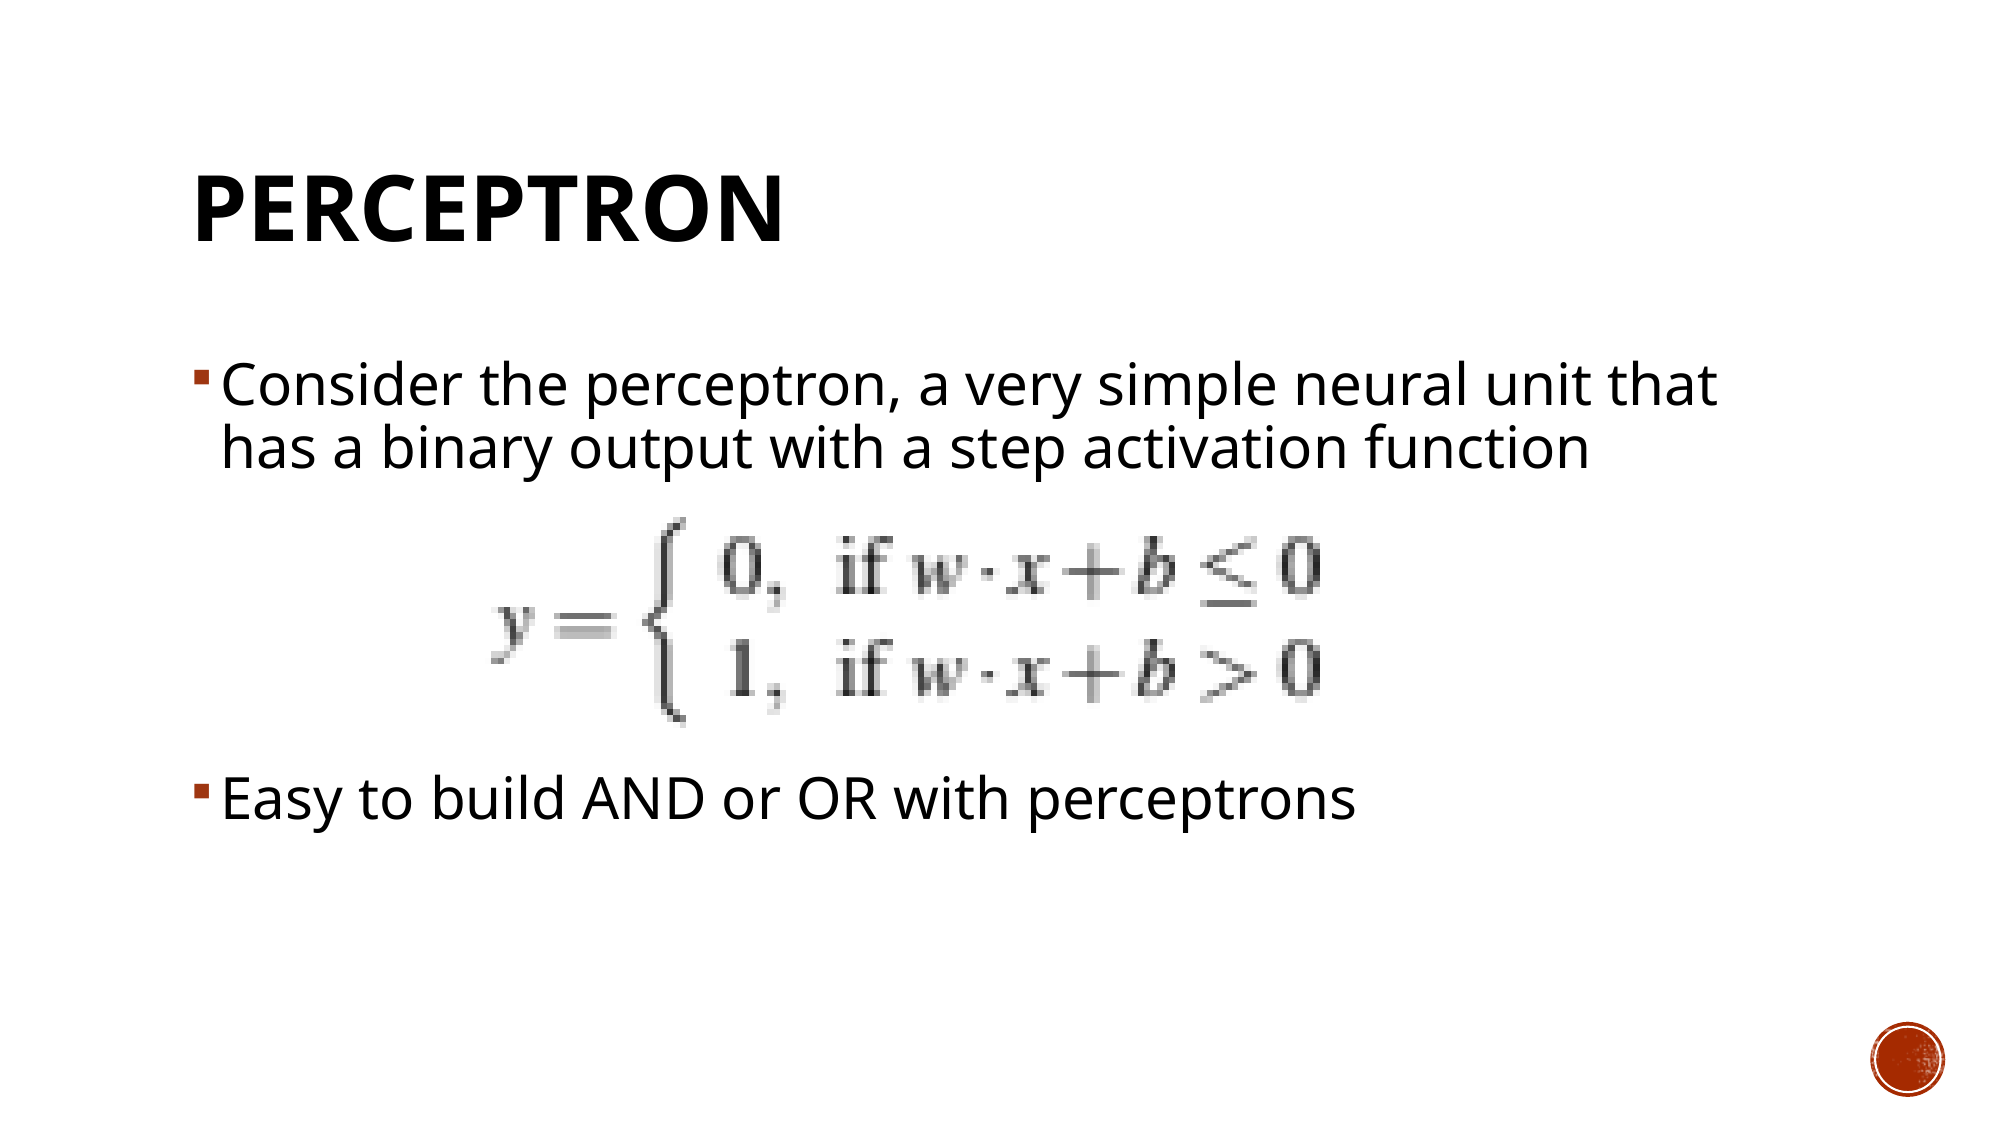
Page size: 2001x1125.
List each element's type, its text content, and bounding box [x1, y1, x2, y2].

picture [476, 483, 1326, 727]
title Perceptron [175, 79, 1826, 344]
list Consider the perceptron, a very simple neural unit that has a binary output with a step activation function Easy to build AND or OR with perceptrons [175, 348, 1826, 1013]
